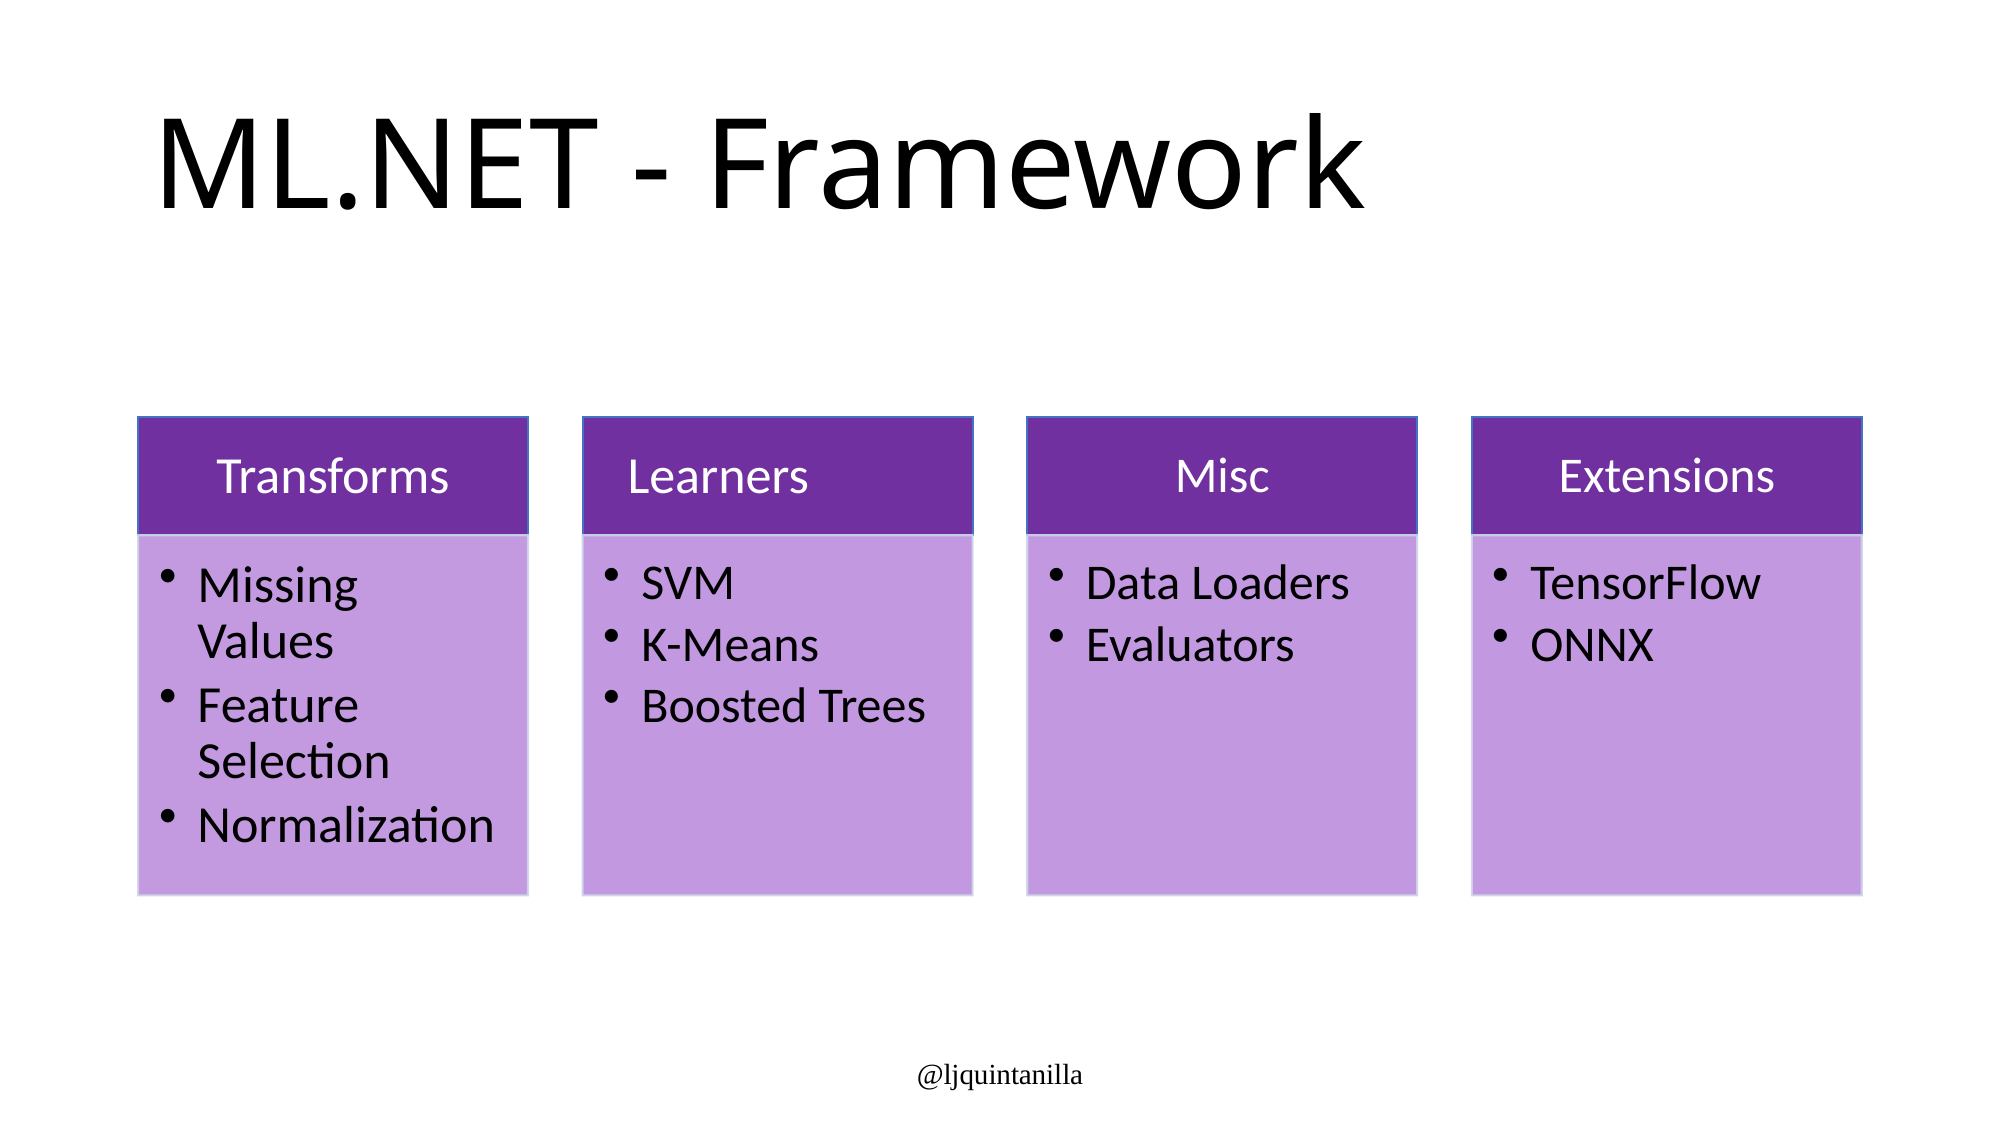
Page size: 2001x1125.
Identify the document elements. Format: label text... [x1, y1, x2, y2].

footer @ljquintanilla [662, 1042, 1338, 1103]
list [137, 299, 1863, 1014]
title ML.NET - Framework [137, 59, 1863, 278]
